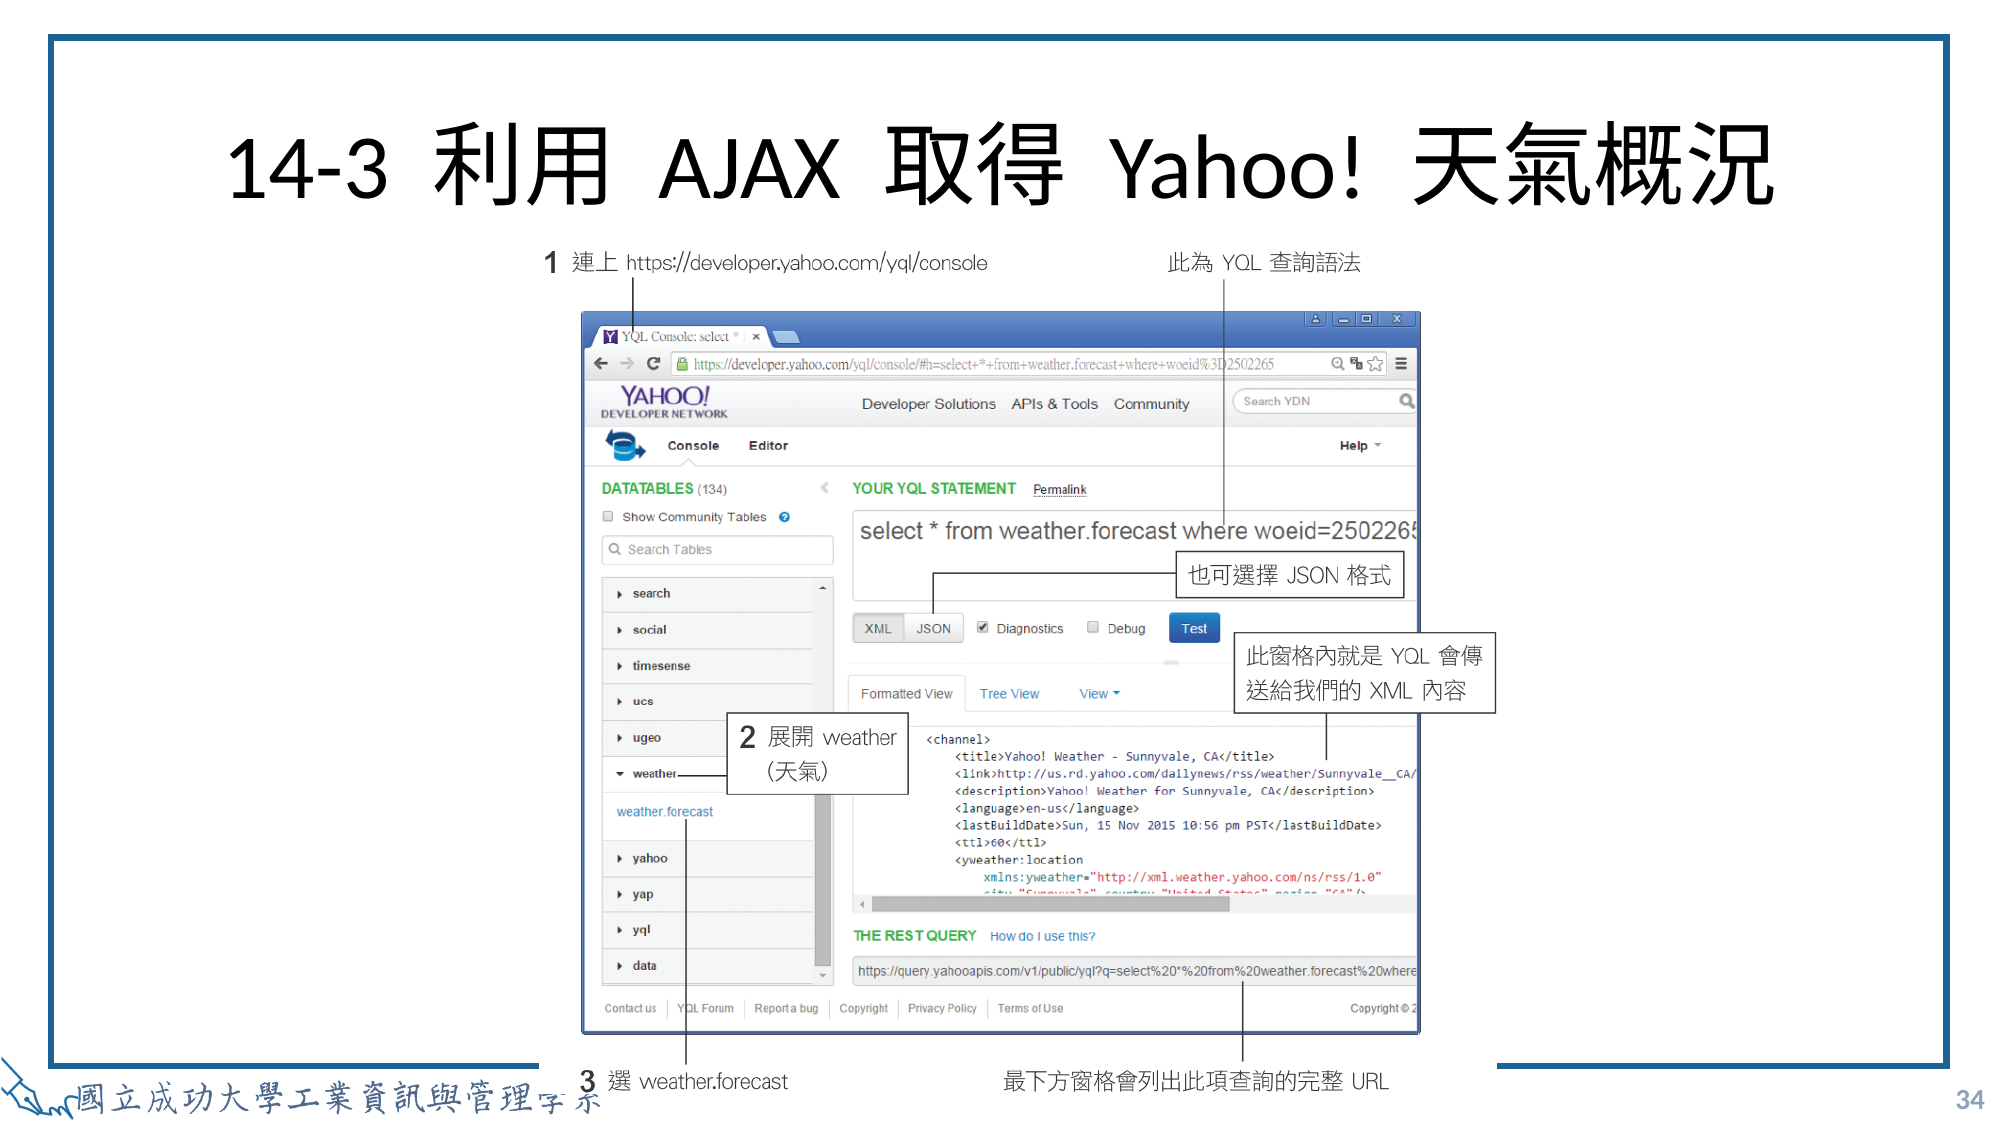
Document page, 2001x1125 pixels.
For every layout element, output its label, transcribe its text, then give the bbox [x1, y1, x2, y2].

title 14-3 利用 AJAX 取得 Yahoo! 天氣概況 [137, 59, 1863, 278]
picture [539, 243, 1497, 1094]
picture [0, 1049, 80, 1125]
slide_number 34 [1550, 1067, 2000, 1125]
